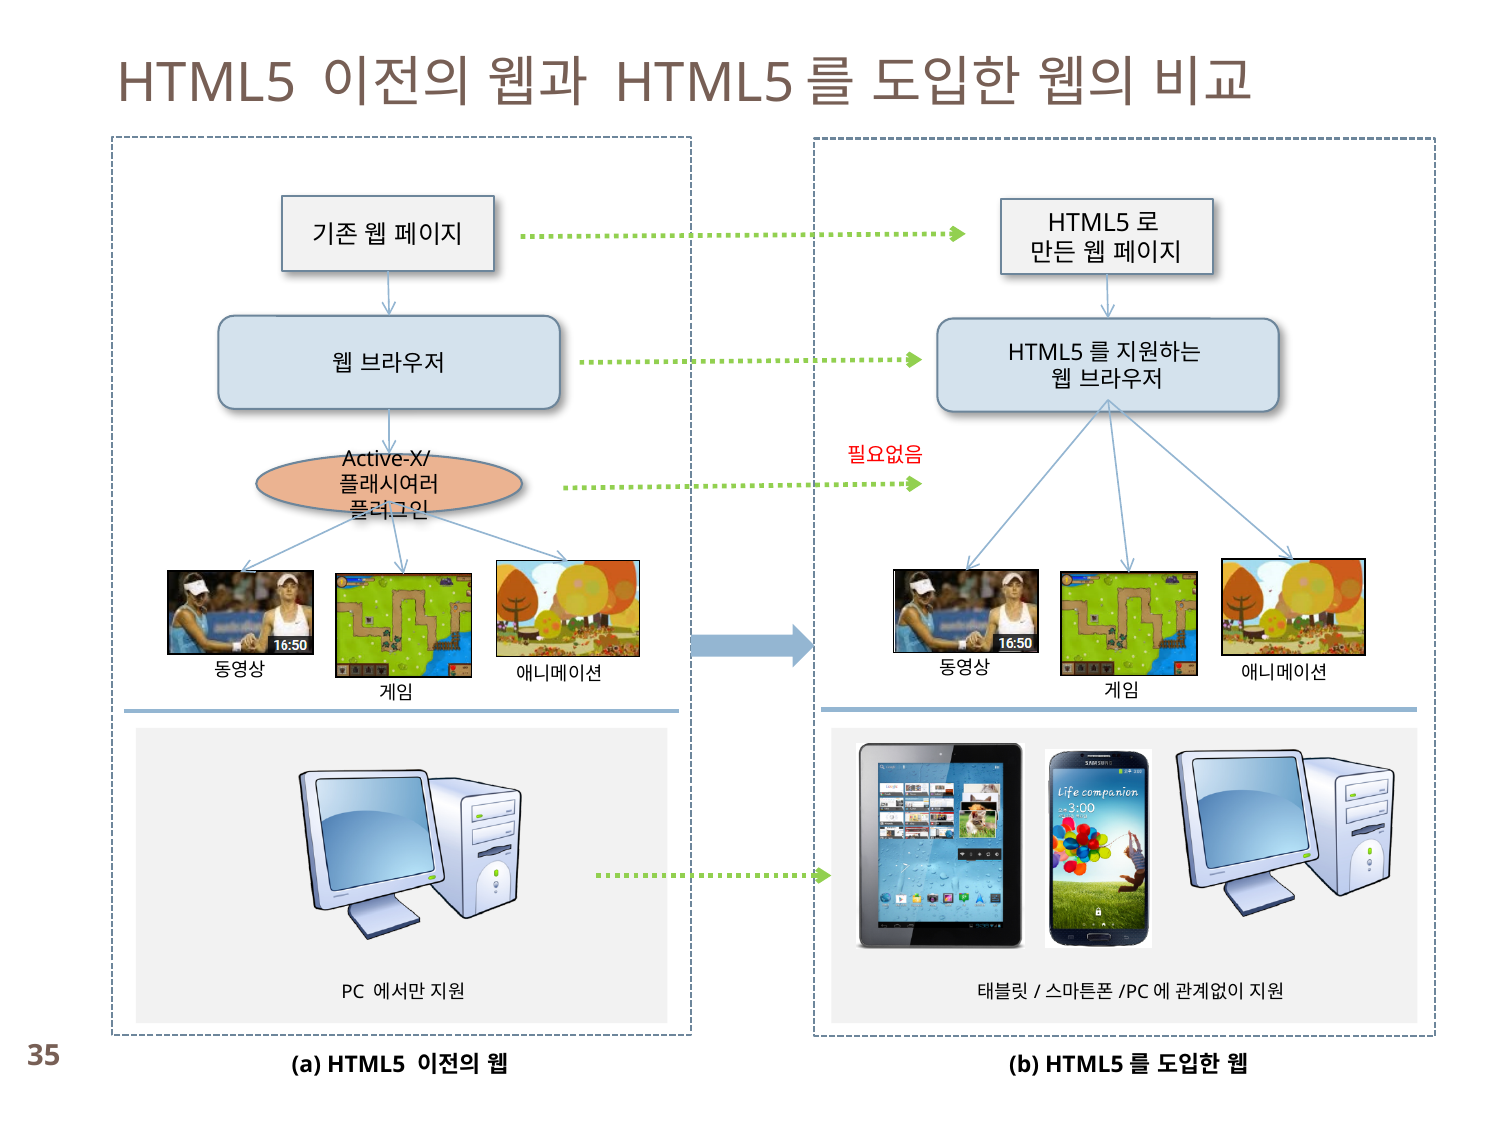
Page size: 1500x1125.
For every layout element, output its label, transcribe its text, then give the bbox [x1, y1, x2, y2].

slide_number 35 [0, 1025, 88, 1088]
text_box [111, 136, 1436, 1086]
title HTML5 이전의 웹과 HTML5를 도입한 웹의 비교 [101, 17, 1439, 142]
